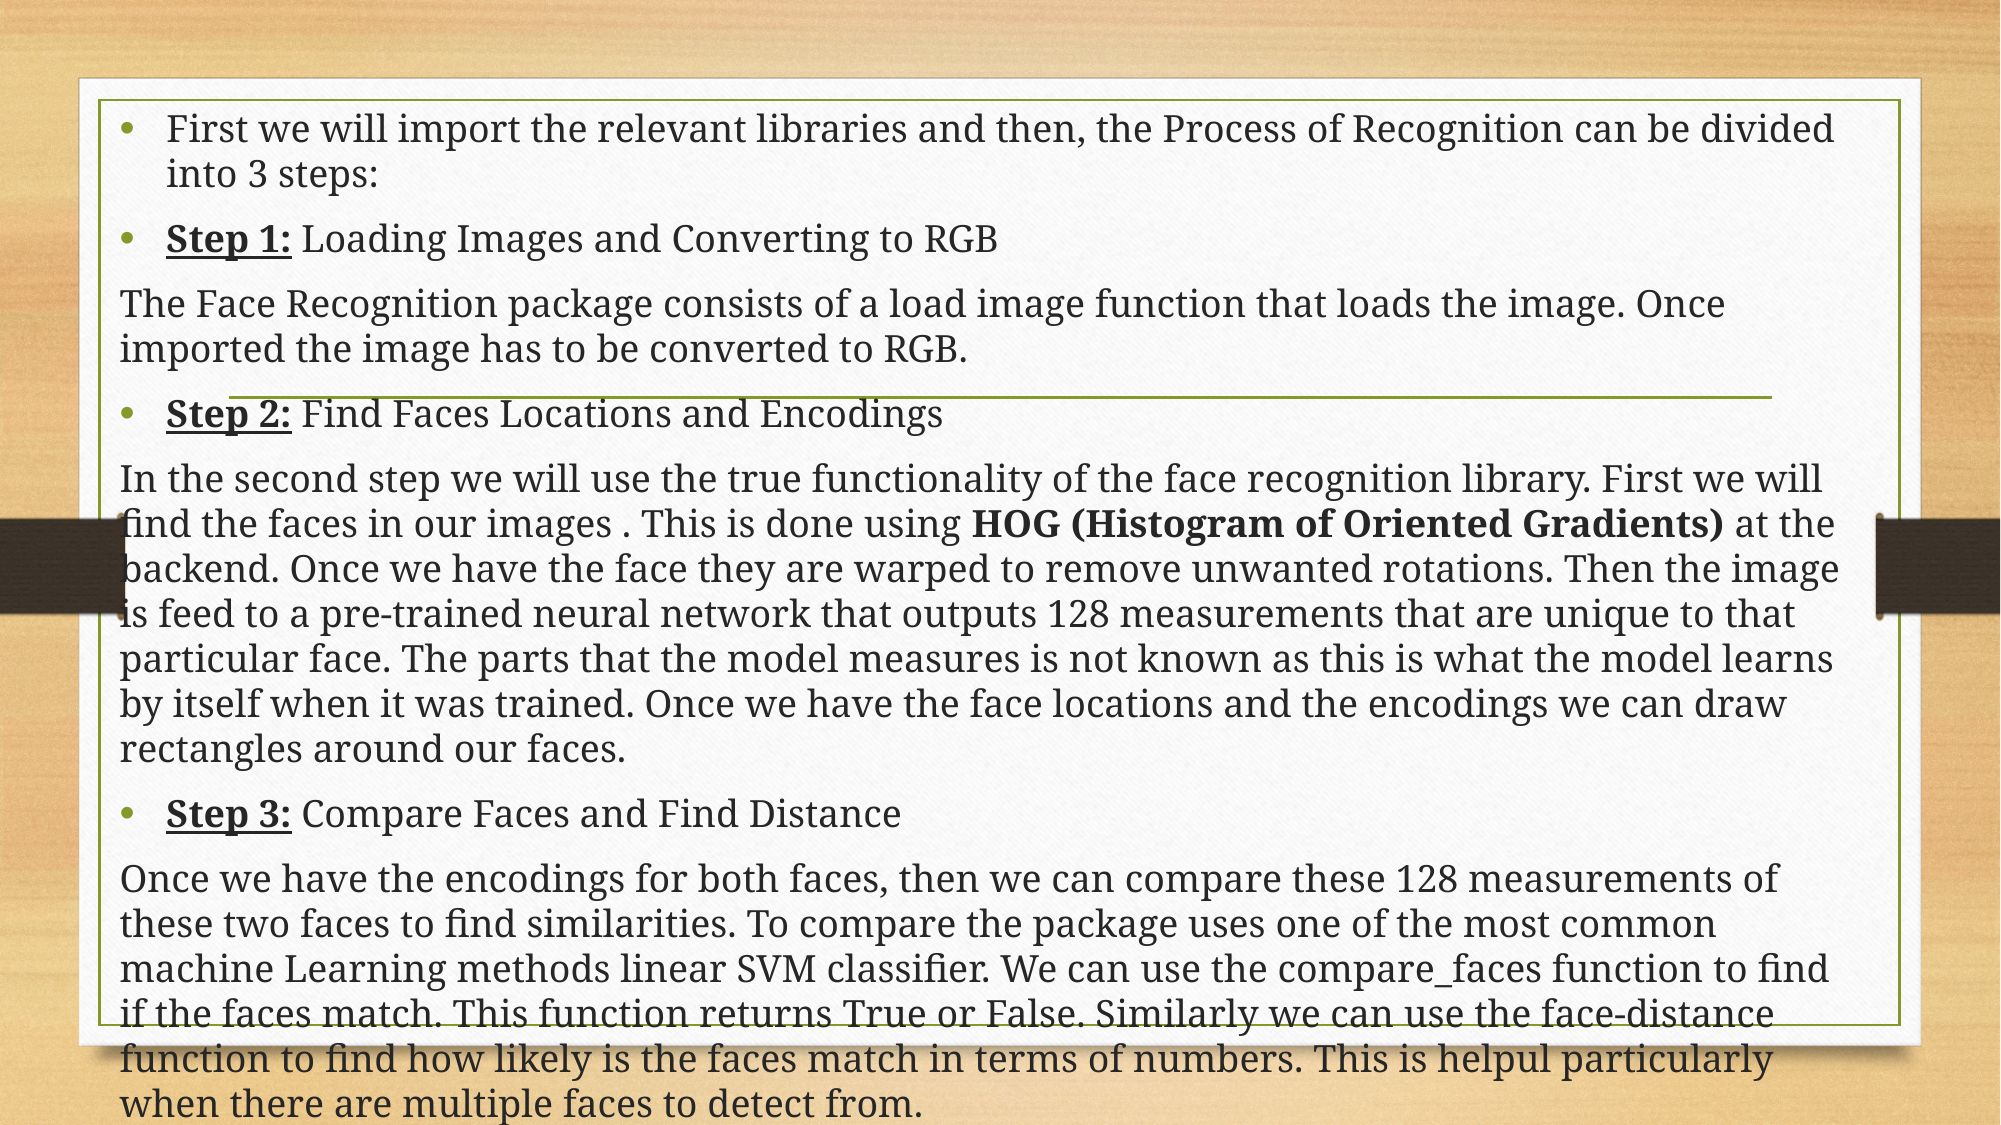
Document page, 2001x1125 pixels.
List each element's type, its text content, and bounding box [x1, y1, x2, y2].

list First we will import the relevant libraries and then, the Process of Recognition can be divided into 3 steps: Step 1: Loading Images and Converting to RGB The Face Recognition package consists of a load image function that loads the image. Once imported the image has to be converted to RGB. Step 2: Find Faces Locations and Encodings In the second step we will use the true functionality of the face recognition library. First we will find the faces in our images . This is done using HOG (Histogram of Oriented Gradients) at the backend. Once we have the face they are warped to remove unwanted rotations. Then the image is feed to a pre-trained neural network that outputs 128 measurements that are unique to that particular face. The parts that the model measures is not known as this is what the model learns by itself when it was trained. Once we have the face locations and the encodings we can draw rectangles around our faces. Step 3: Compare Faces and Find Distance Once we have the encodings for both faces, then we can compare these 128 measurements of these two faces to find similarities. To compare the package uses one of the most common machine Learning methods linear SVM classifier. We can use the compare_faces function to find if the faces match. This function returns True or False. Similarly we can use the face-distance function to find how likely is the faces match in terms of numbers. This is helpul particularly when there are multiple faces to detect from. [104, 97, 1861, 1027]
picture [0, 0, 2001, 1125]
